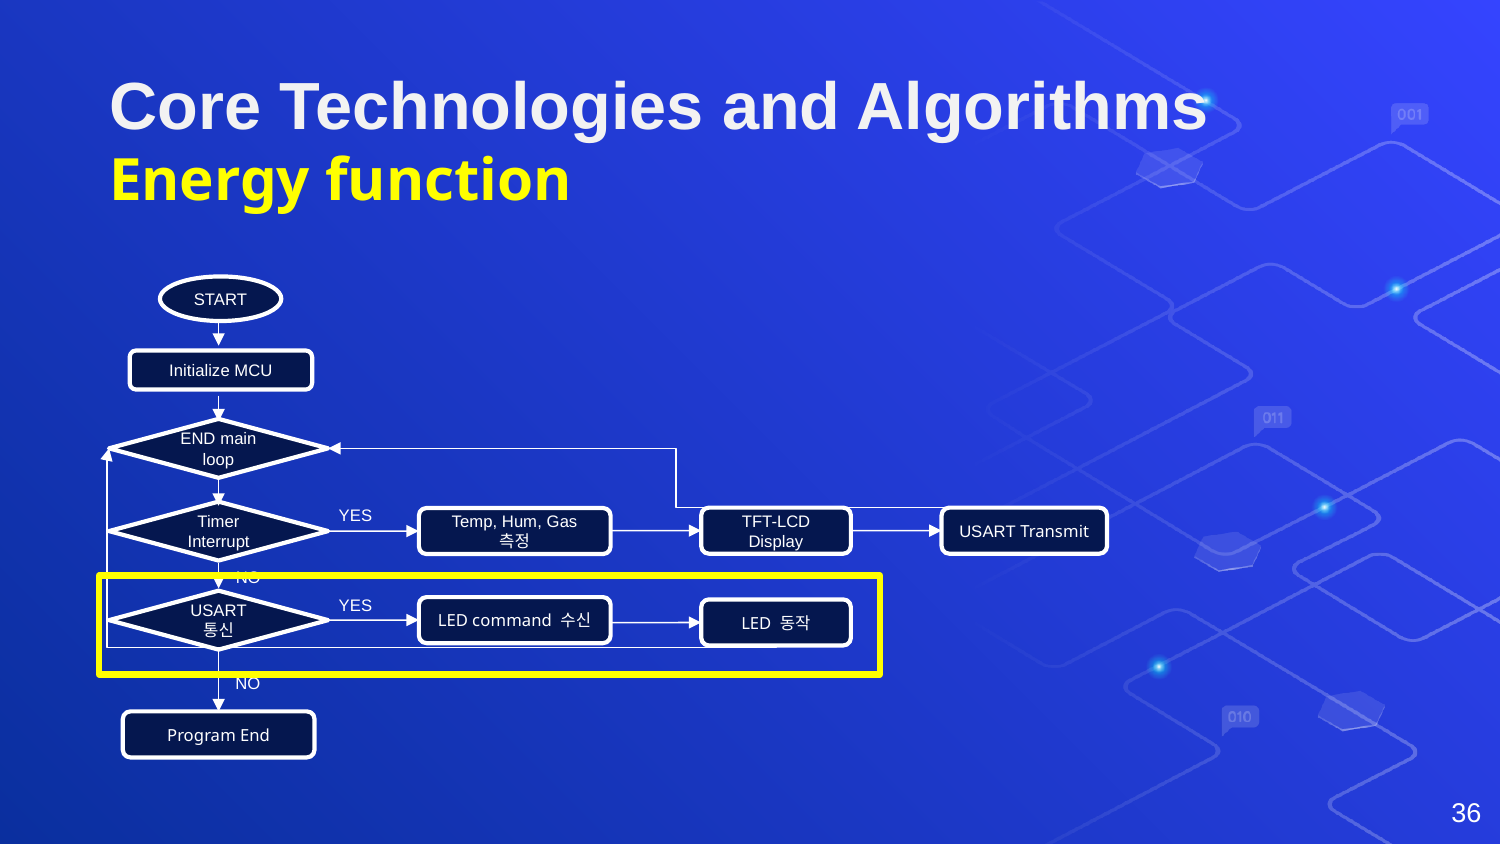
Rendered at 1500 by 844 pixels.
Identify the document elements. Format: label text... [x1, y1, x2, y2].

slide_number 36 [1391, 779, 1482, 844]
picture [0, 0, 1500, 844]
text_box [108, 276, 1108, 758]
text_box [97, 573, 103, 677]
title Core Technologies and Algorithms Energy function [109, 71, 1263, 213]
